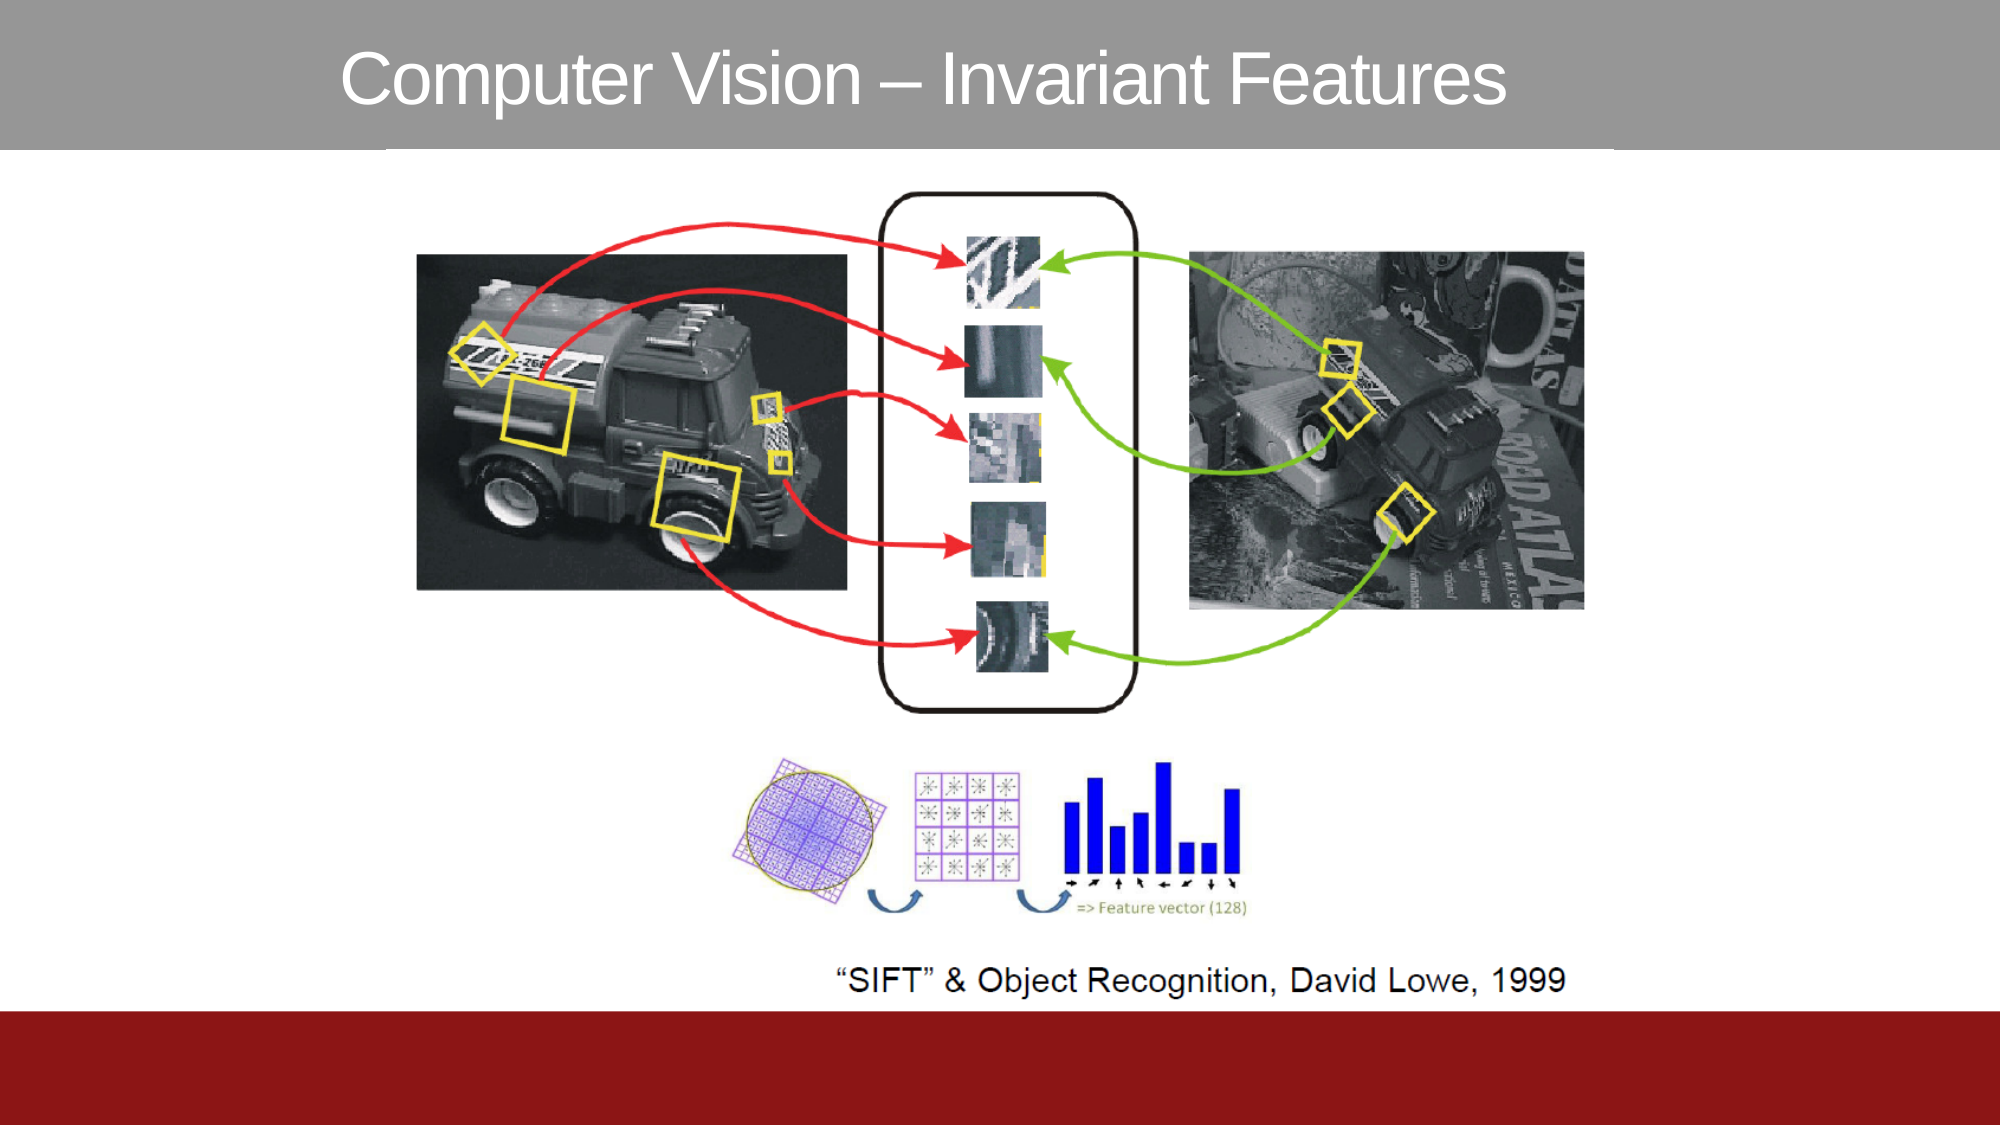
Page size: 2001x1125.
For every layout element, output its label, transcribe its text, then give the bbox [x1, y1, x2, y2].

text_box Computer Vision – Invariant Features [324, 0, 1675, 150]
picture [386, 149, 1614, 1004]
